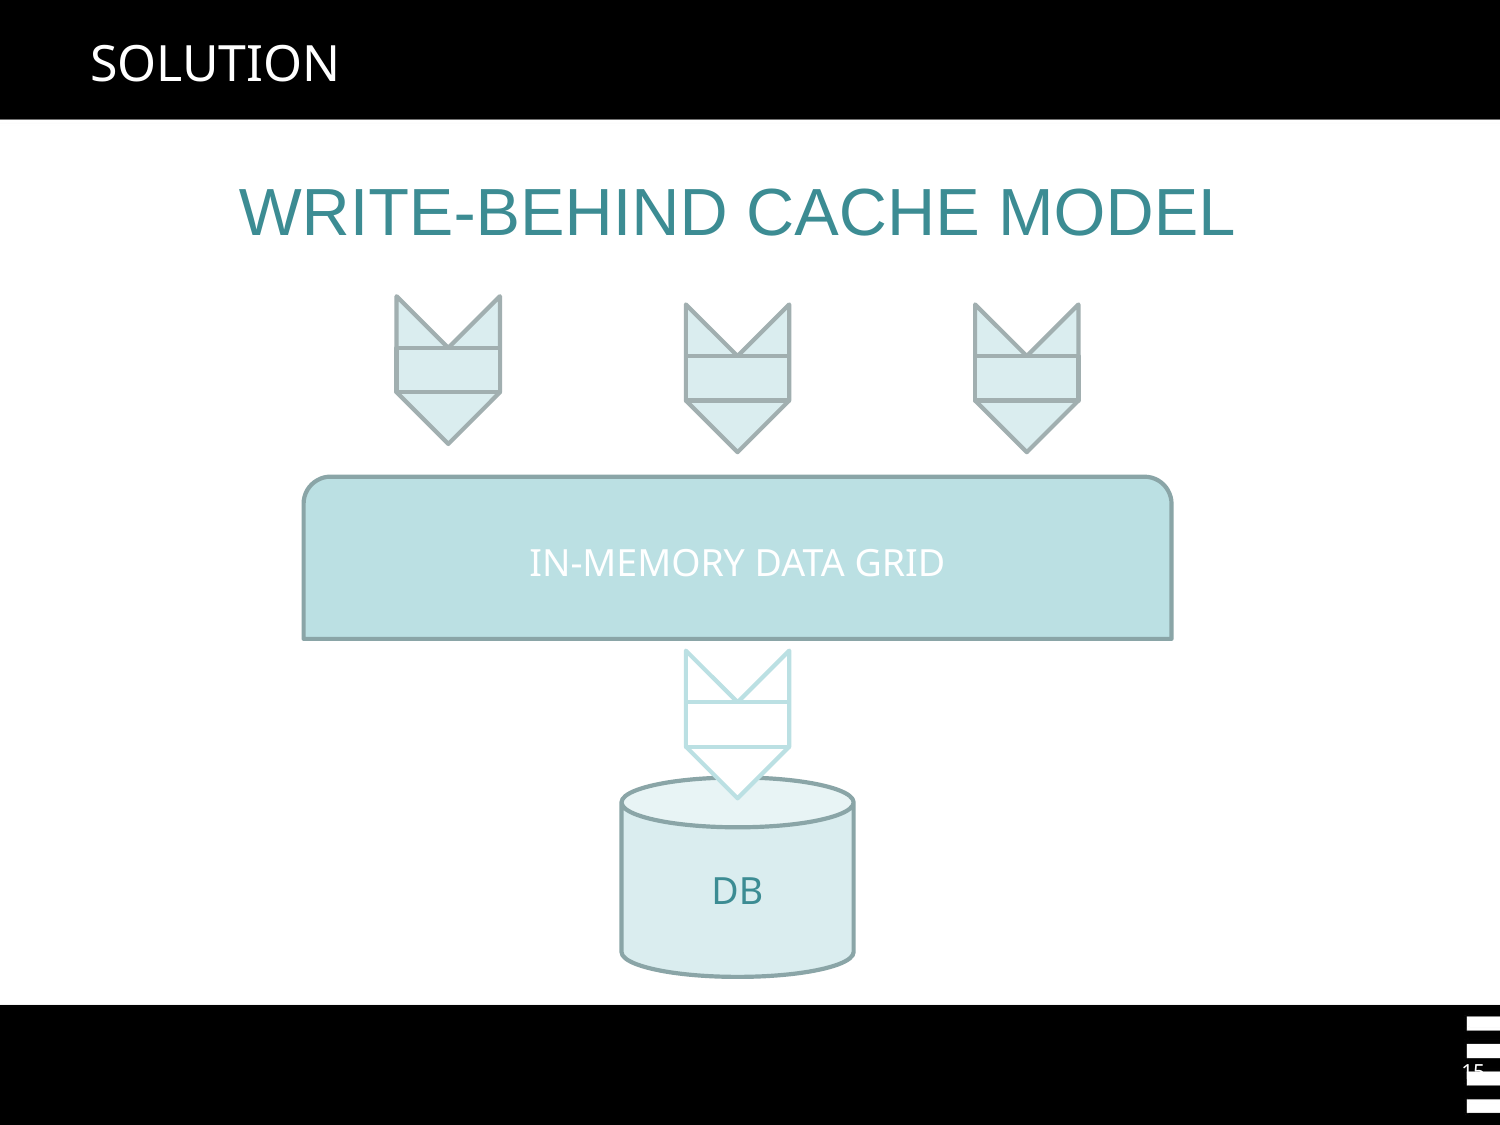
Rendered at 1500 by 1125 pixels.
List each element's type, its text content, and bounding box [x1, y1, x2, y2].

title SOLUTION [74, 9, 1426, 114]
picture [0, 0, 1500, 1125]
text_box IN-MEMORY DATA GRID [301, 474, 1174, 641]
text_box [974, 304, 1079, 453]
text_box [685, 304, 790, 453]
text_box DB [619, 778, 856, 979]
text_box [396, 295, 501, 445]
slide_number 15 [1149, 1042, 1500, 1103]
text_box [685, 650, 790, 799]
text_box WRITE-BEHIND CACHE MODEL [223, 160, 1252, 256]
